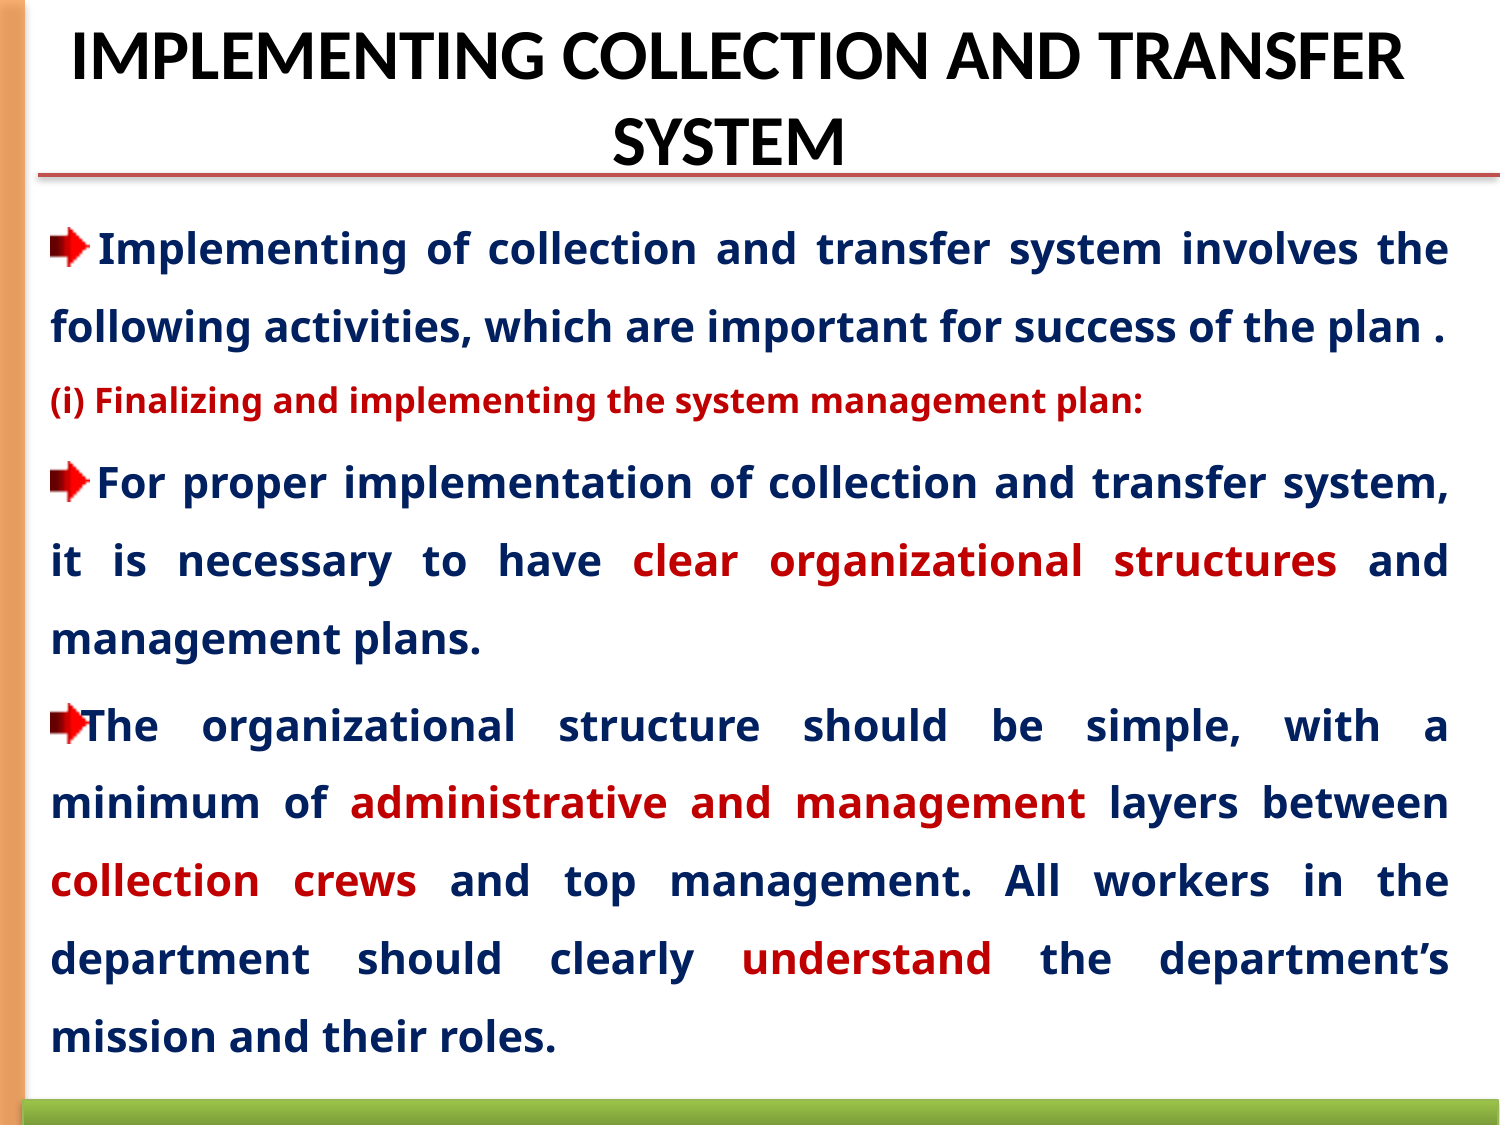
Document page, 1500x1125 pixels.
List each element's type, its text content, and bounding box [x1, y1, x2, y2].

picture [50, 461, 90, 502]
picture [50, 227, 90, 267]
picture [50, 703, 90, 744]
title IMPLEMENTING COLLECTION AND TRANSFER SYSTEM [0, 0, 1477, 188]
list Implementing of collection and transfer system involves the following activities, which are important for success of the plan . (i) Finalizing and implementing the system management plan: For proper implementation of collection and transfer system, it is necessary to have clear organizational structures and management plans. The organizational structure should be simple, with a minimum of administrative and management layers between collection crews and top management. All workers in the department should clearly understand the department’s mission and their roles. [35, 187, 1465, 1090]
